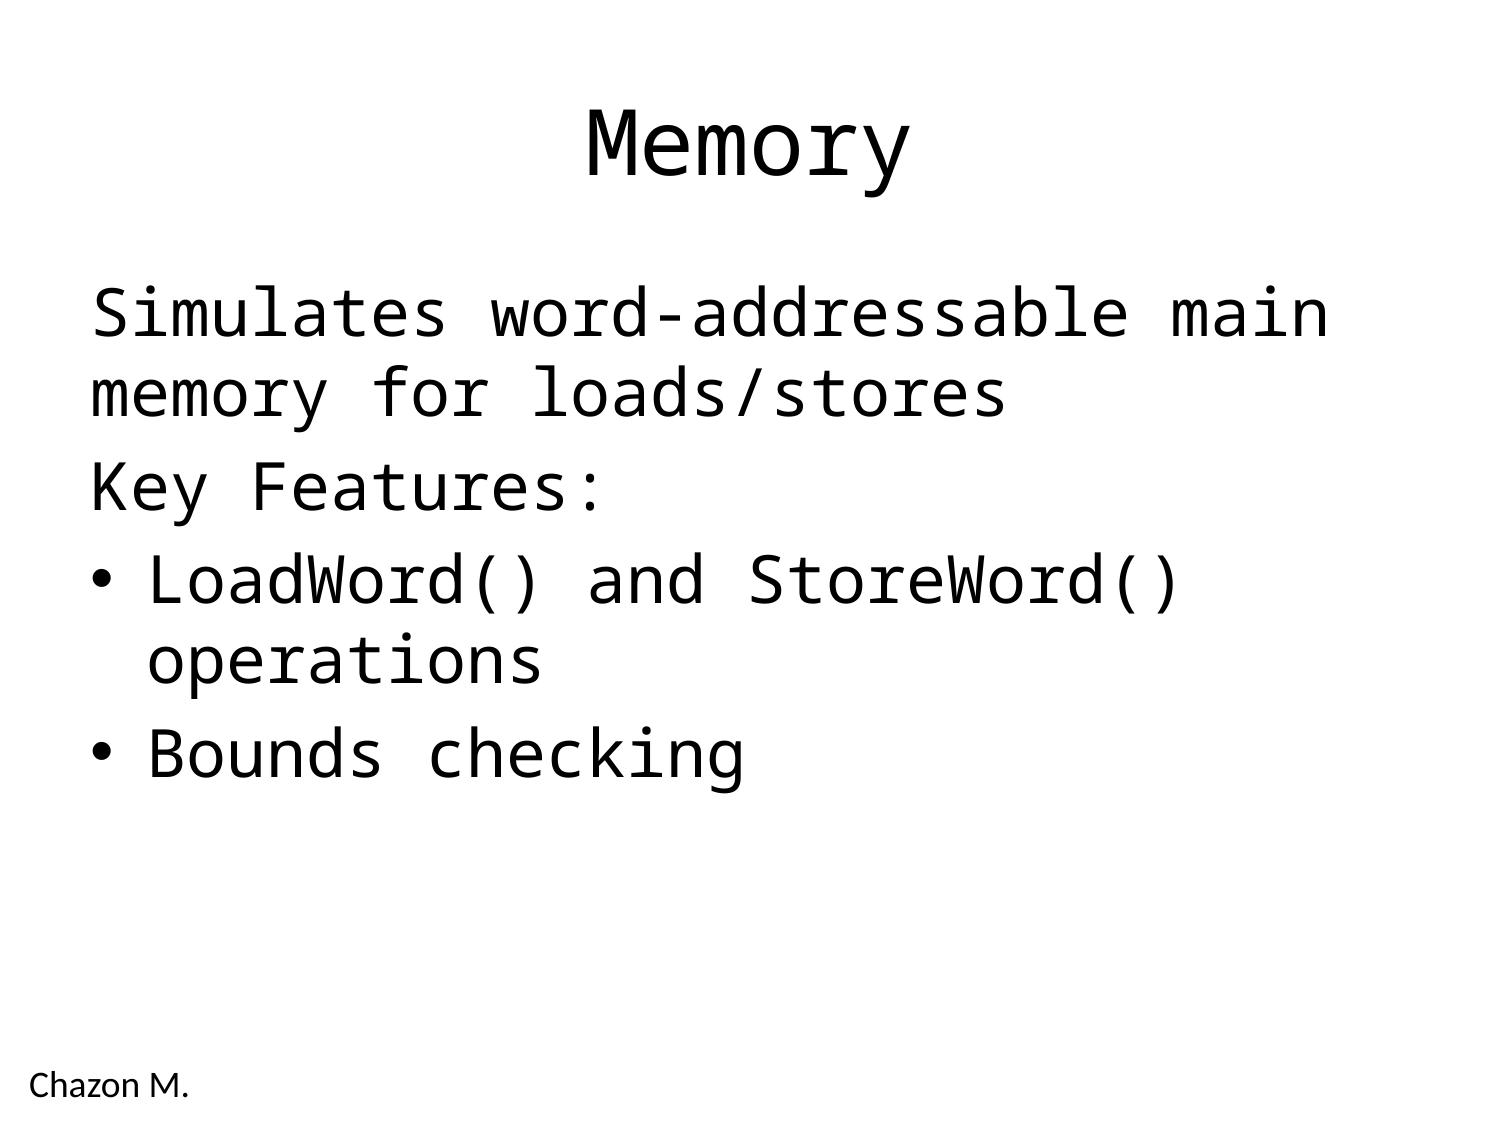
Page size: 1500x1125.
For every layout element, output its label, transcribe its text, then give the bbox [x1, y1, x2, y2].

list Simulates word-addressable main memory for loads/stores Key Features: LoadWord() and StoreWord() operations Bounds checking [75, 262, 1425, 1005]
title Memory [75, 45, 1425, 233]
text_box Chazon M. [14, 1052, 264, 1113]
